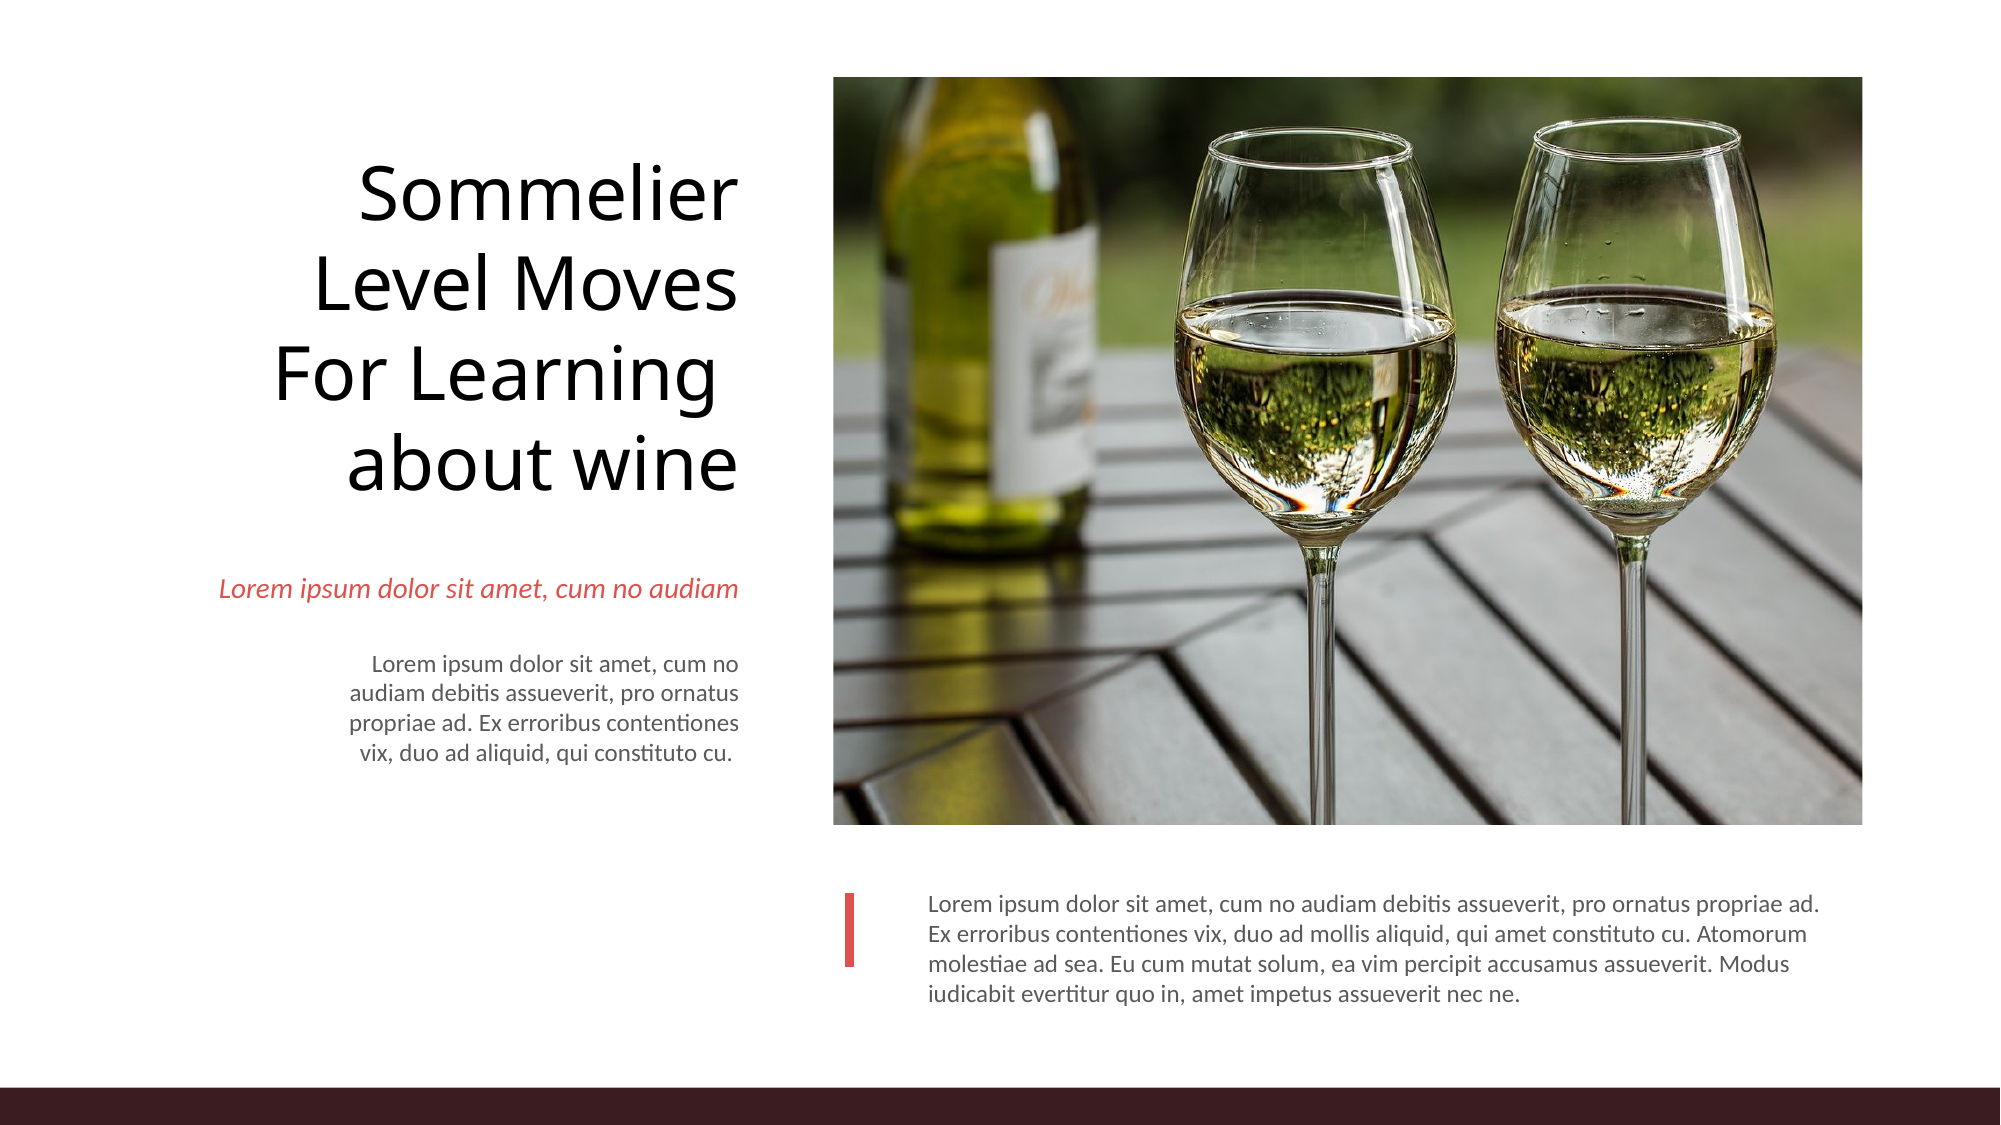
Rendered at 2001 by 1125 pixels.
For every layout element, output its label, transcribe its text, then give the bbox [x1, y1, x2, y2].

text_box Lorem ipsum dolor sit amet, cum no audiam debitis assueverit, pro ornatus propriae ad. Ex erroribus contentiones vix, duo ad aliquid, qui constituto cu. [319, 639, 755, 775]
text_box [0, 1087, 2000, 1125]
picture [833, 77, 1863, 825]
text_box Lorem ipsum dolor sit amet, cum no audiam [196, 562, 755, 613]
text_box Sommelier Level Moves For Learning about wine [137, 137, 755, 513]
text_box Lorem ipsum dolor sit amet, cum no audiam debitis assueverit, pro ornatus propriae ad. Ex erroribus contentiones vix, duo ad mollis aliquid, qui amet constituto cu. Atomorum molestiae ad sea. Eu cum mutat solum, ea vim percipit accusamus assueverit. Modus iudicabit evertitur quo in, amet impetus assueverit nec ne. [913, 880, 1855, 1016]
